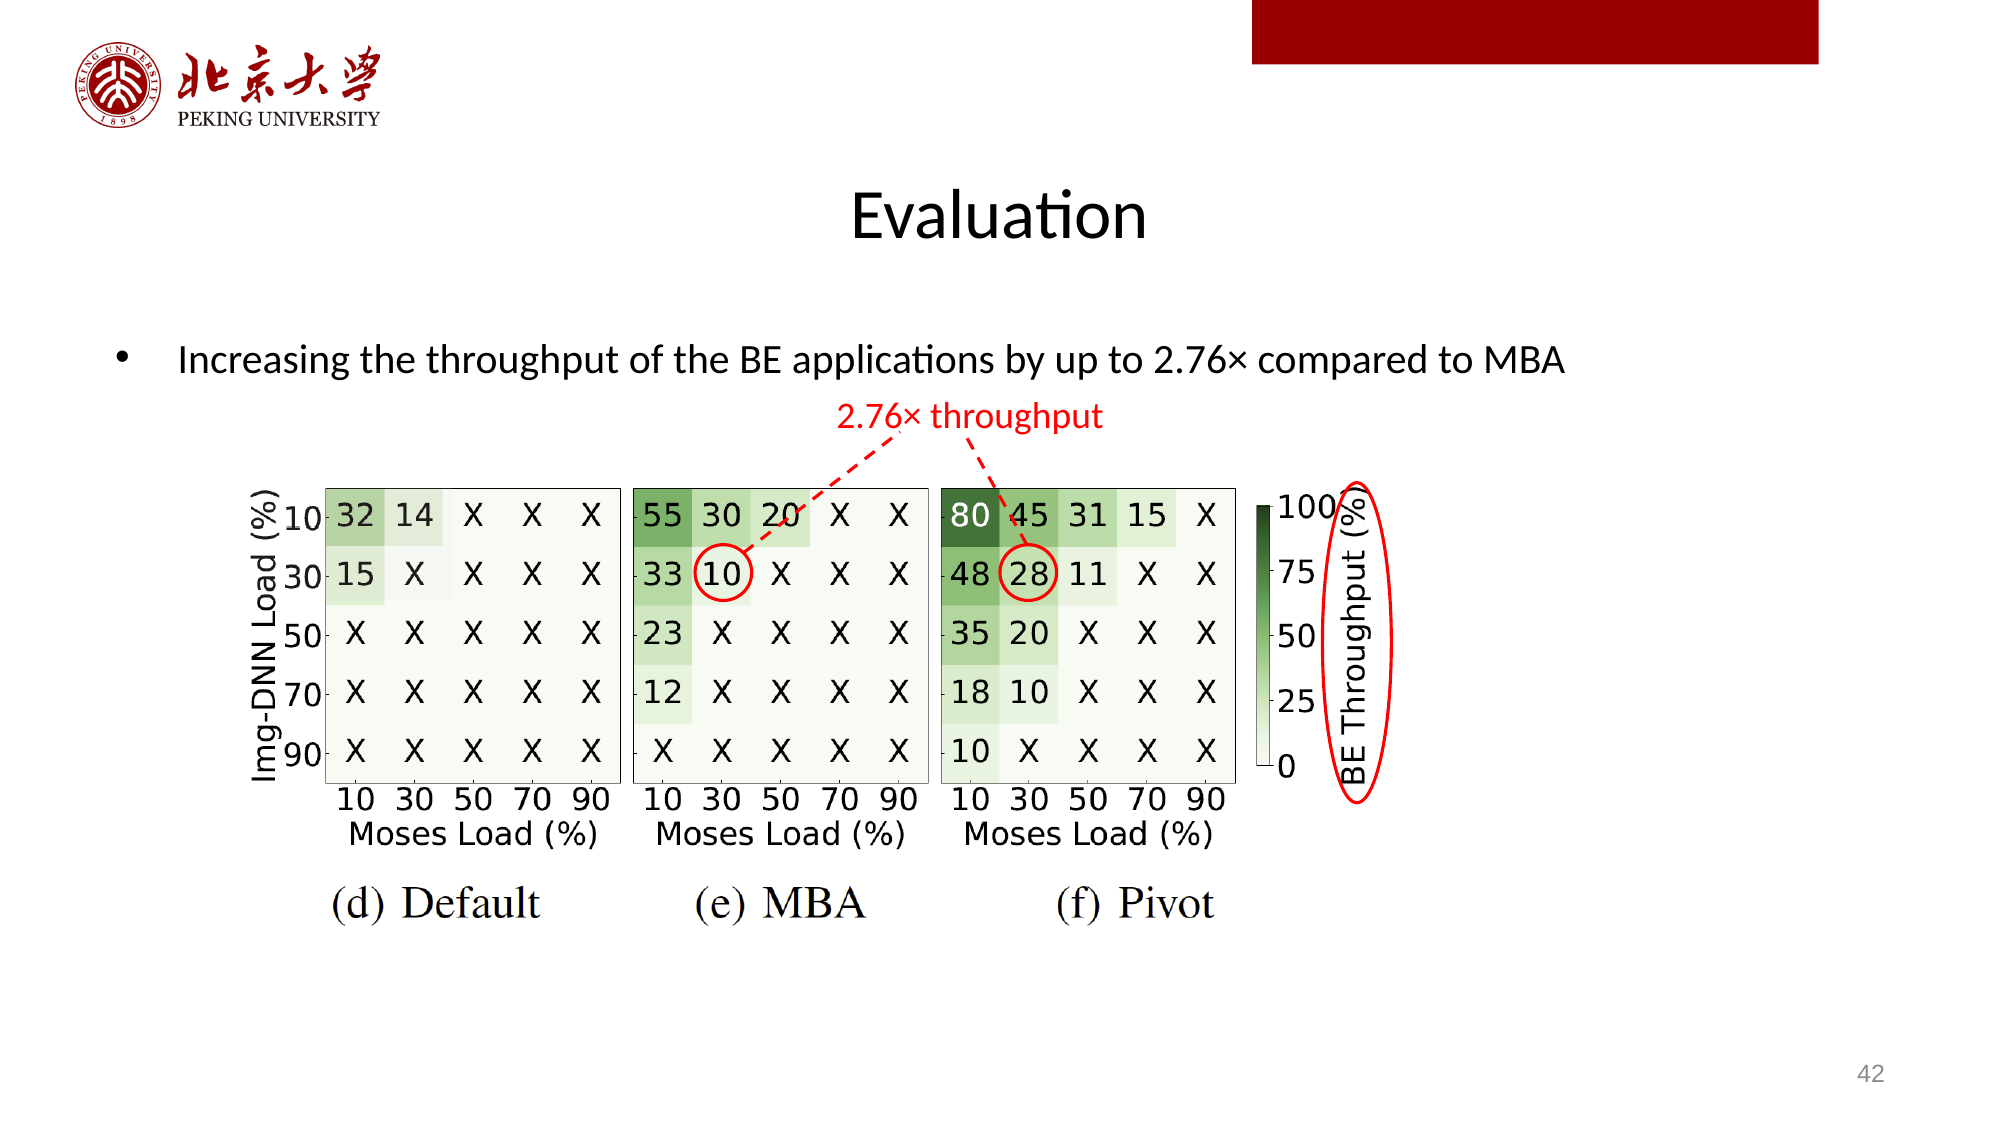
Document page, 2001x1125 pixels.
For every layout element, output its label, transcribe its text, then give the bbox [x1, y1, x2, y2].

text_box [963, 431, 1027, 545]
text_box Increasing the throughput of the BE applications by up to 2.76× compared to MBA [100, 324, 1748, 523]
picture [75, 42, 380, 128]
picture [218, 457, 1397, 944]
text_box [1252, 0, 1819, 65]
text_box 2.76× throughput [821, 383, 1169, 444]
slide_number 42 [1433, 1042, 1900, 1103]
text_box Evaluation [189, 159, 1811, 260]
text_box 42 [37, 54, 132, 138]
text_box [743, 431, 900, 553]
